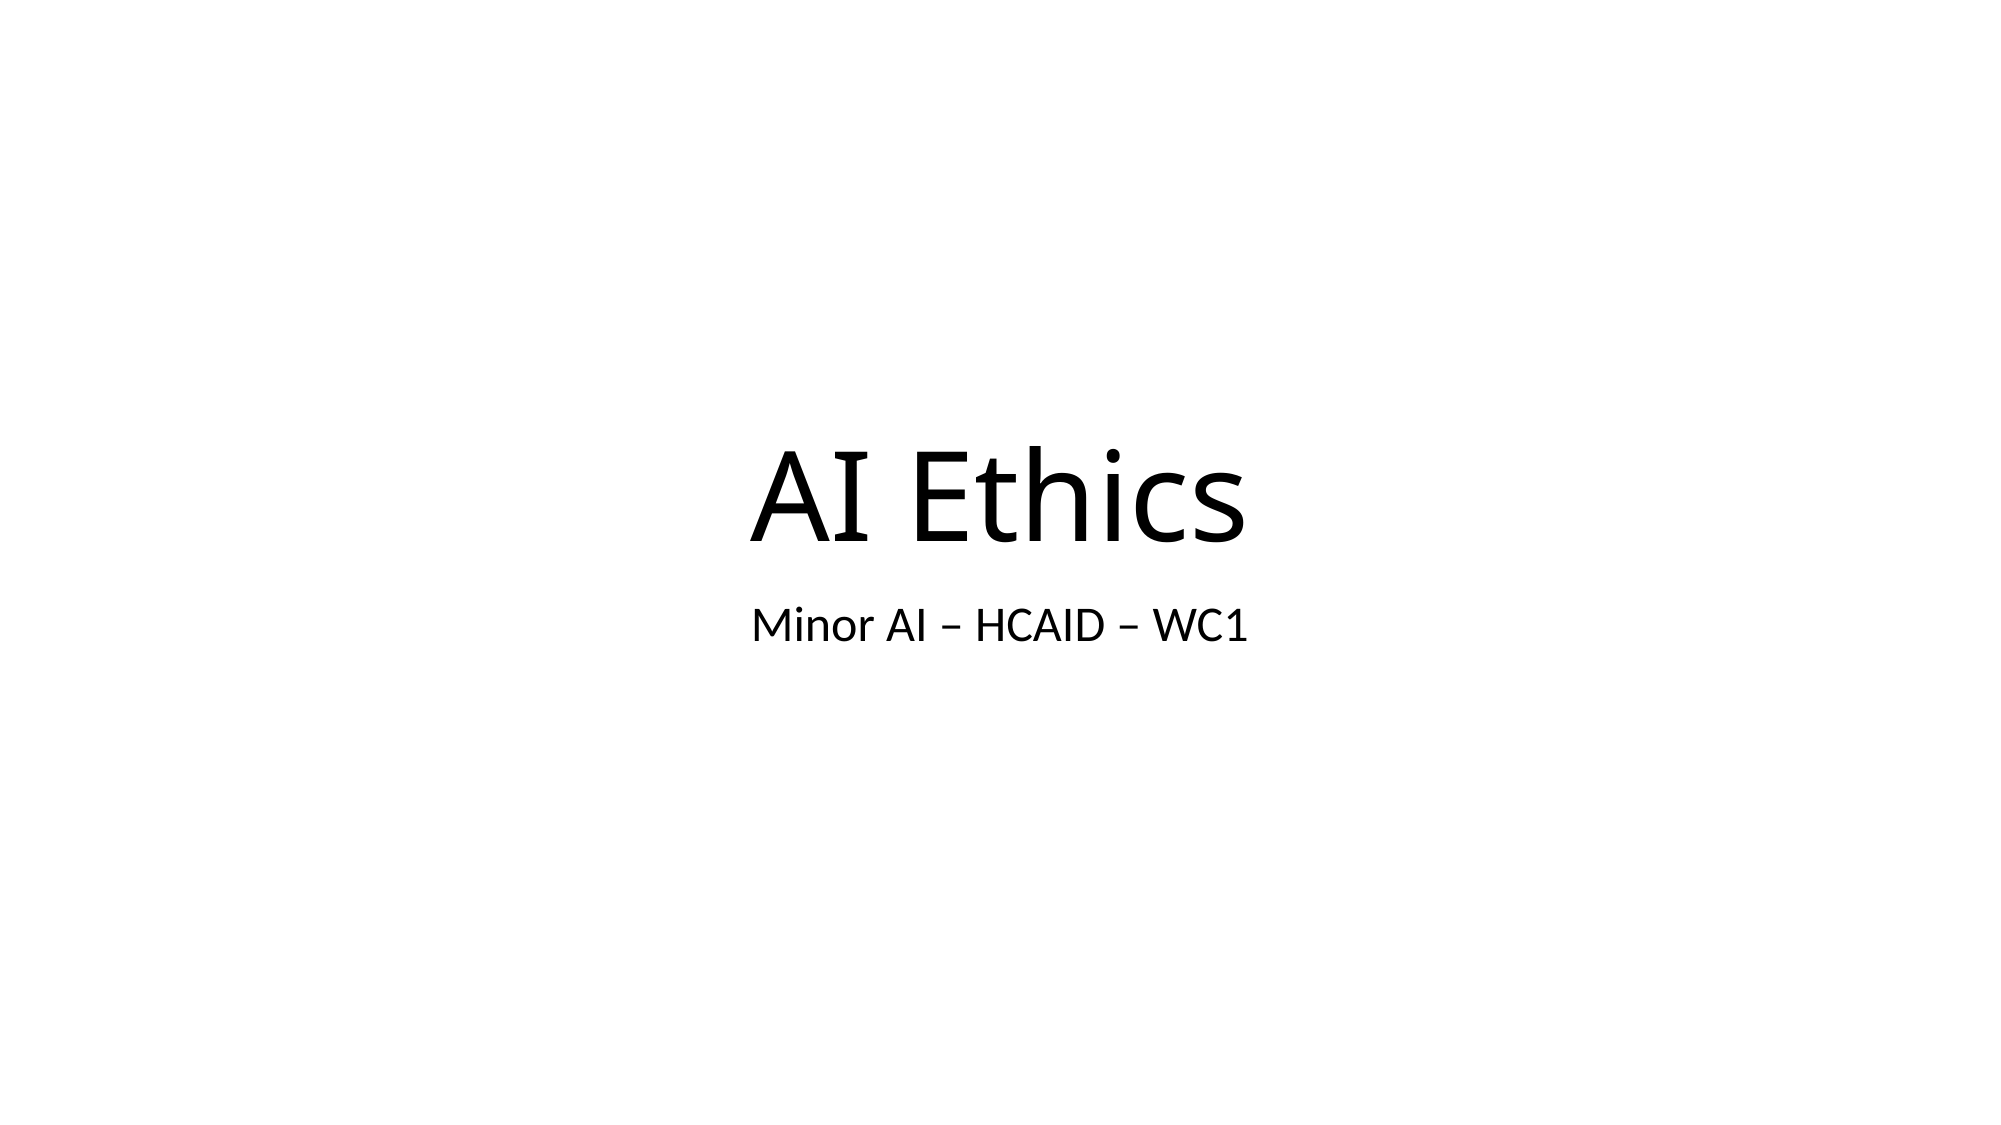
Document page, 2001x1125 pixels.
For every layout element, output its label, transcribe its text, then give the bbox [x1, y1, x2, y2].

subtitle Minor AI – HCAID – WC1 [249, 590, 1750, 863]
title AI Ethics [249, 184, 1750, 576]
